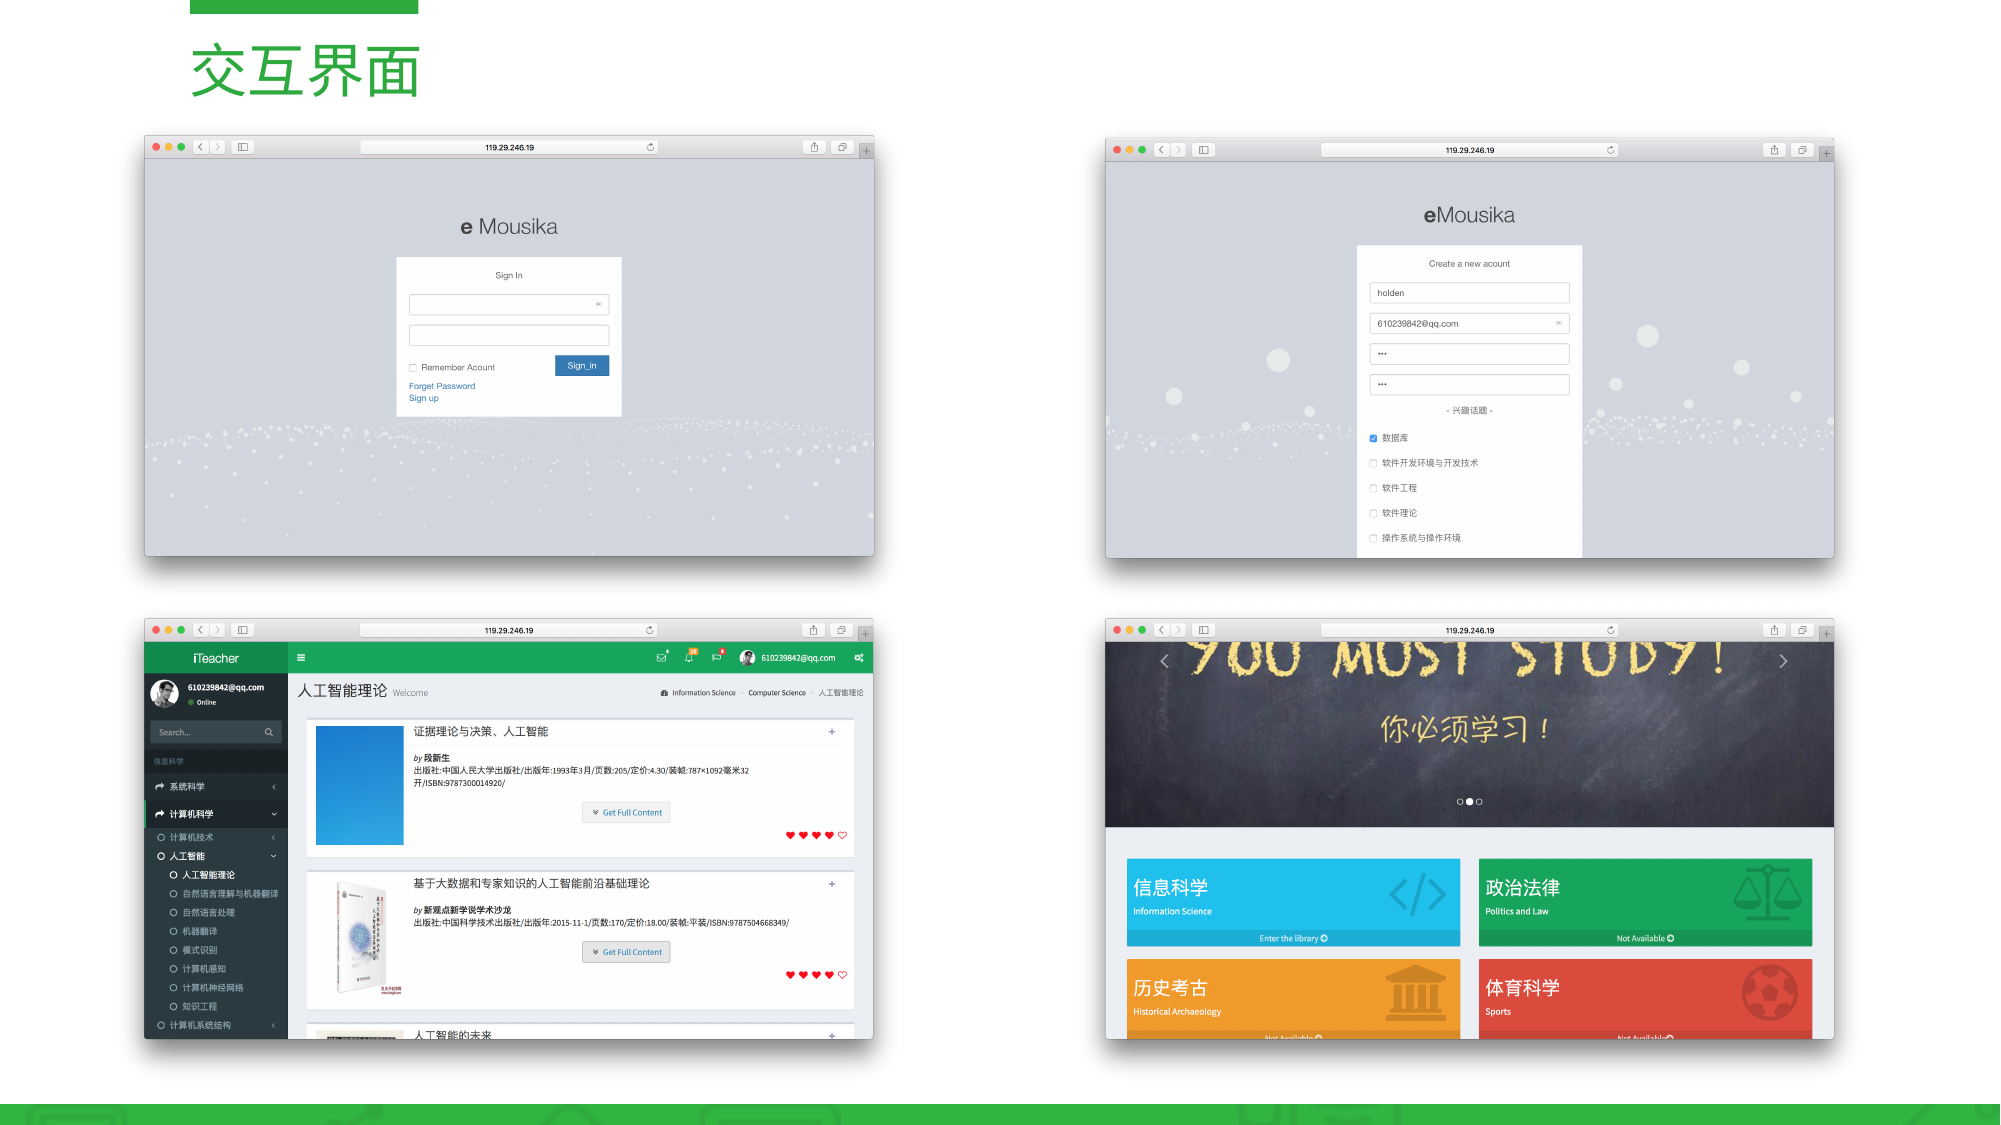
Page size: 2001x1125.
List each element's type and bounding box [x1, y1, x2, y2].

picture [109, 115, 909, 1089]
picture [1070, 118, 1869, 1089]
picture [0, 1104, 2000, 1125]
text_box [173, 0, 440, 113]
